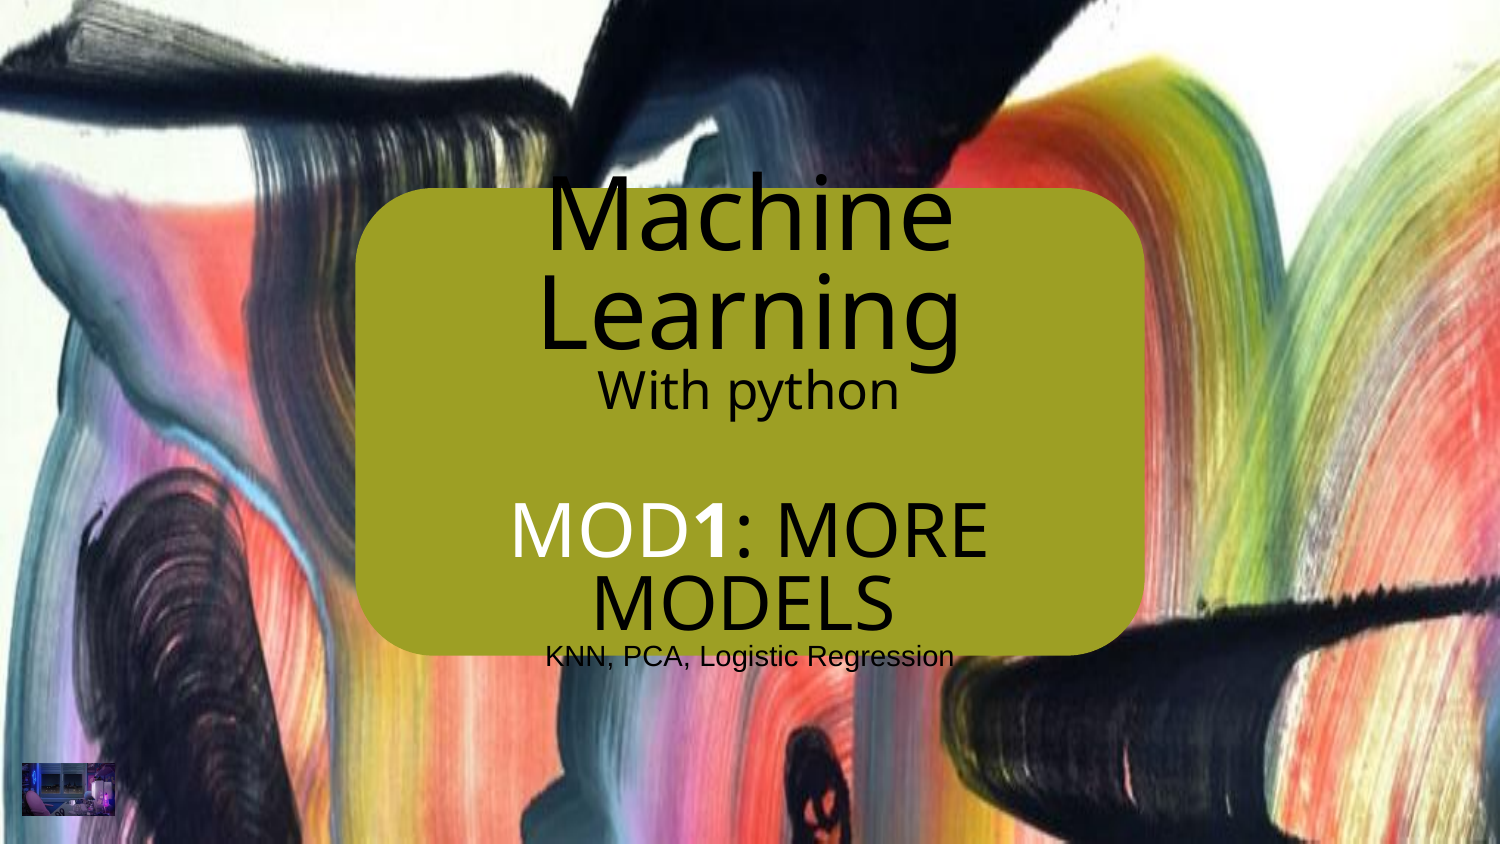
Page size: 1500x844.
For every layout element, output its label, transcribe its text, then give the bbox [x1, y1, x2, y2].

picture [0, 0, 1500, 844]
text_box Machine Learning With python MOD1: MORE MODELS KNN, PCA, Logistic Regression [355, 188, 1145, 656]
